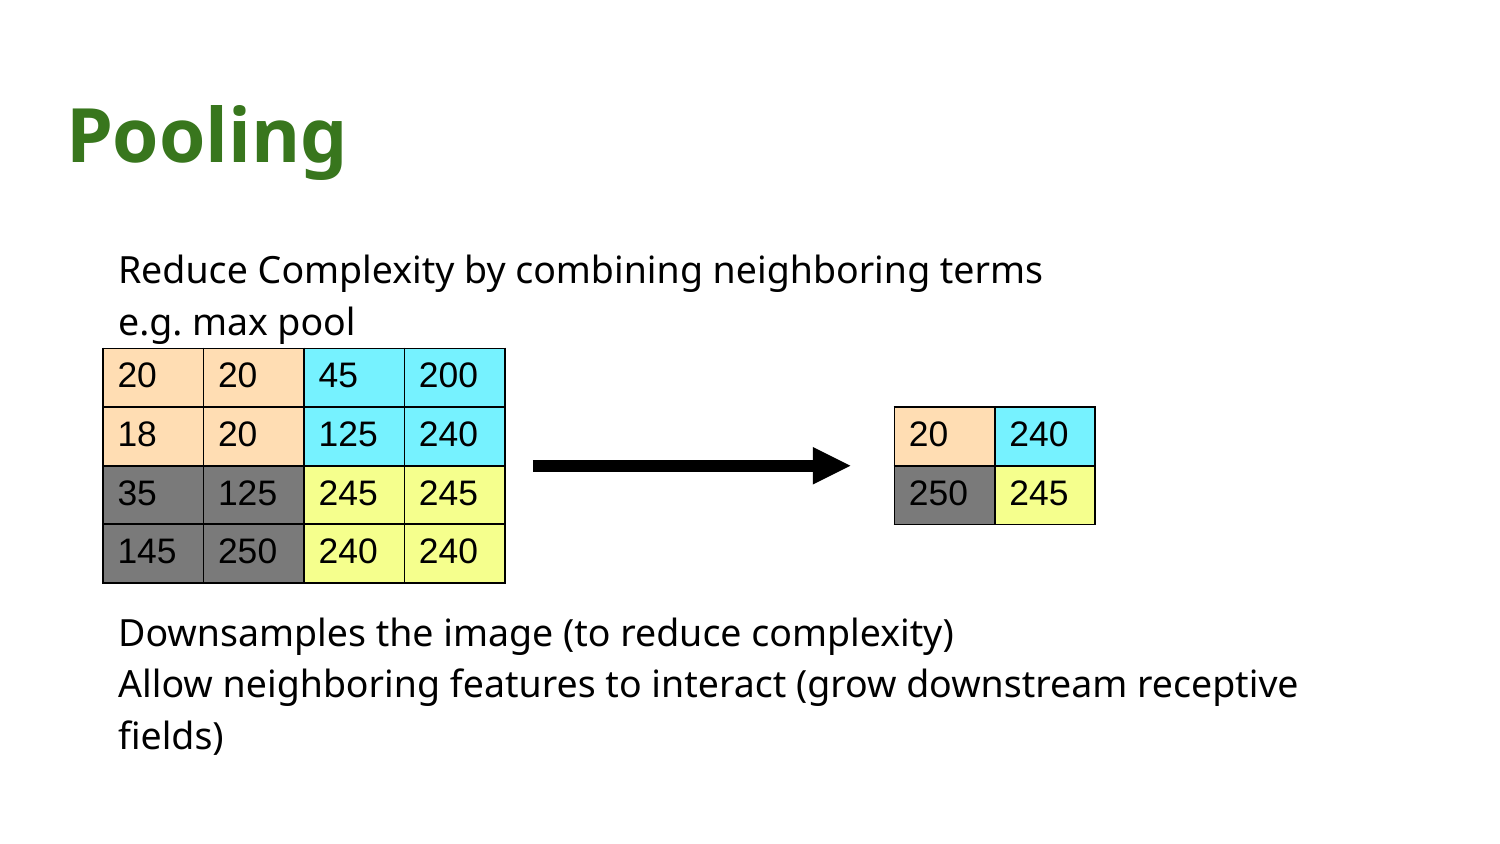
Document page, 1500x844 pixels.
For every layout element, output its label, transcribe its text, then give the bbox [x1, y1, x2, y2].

table_cell 125 [204, 467, 303, 523]
table_cell 35 [104, 467, 203, 523]
table_cell 240 [305, 525, 404, 582]
table_cell 245 [996, 467, 1094, 524]
table_header 20 [204, 349, 303, 406]
table_header 20 [895, 408, 994, 465]
table_cell 245 [305, 467, 404, 523]
table_cell 240 [405, 408, 504, 465]
table_header 240 [996, 408, 1094, 465]
table_cell 250 [895, 467, 994, 524]
title Pooling [51, 72, 1449, 167]
table_header 45 [305, 349, 404, 406]
table_cell 125 [305, 408, 404, 465]
table_cell 245 [405, 467, 504, 523]
table_cell 240 [405, 525, 504, 582]
table_header 200 [405, 349, 504, 406]
table_cell 250 [204, 525, 303, 582]
table_cell 145 [104, 525, 203, 582]
list Reduce Complexity by combining neighboring terms e.g. max pool Downsamples the image (to reduce complexity) Allow neighboring features to interact (grow downstream receptive fields) [103, 224, 1397, 844]
table_cell 18 [104, 408, 203, 465]
table_header 20 [104, 349, 203, 406]
table_cell 20 [204, 408, 303, 465]
